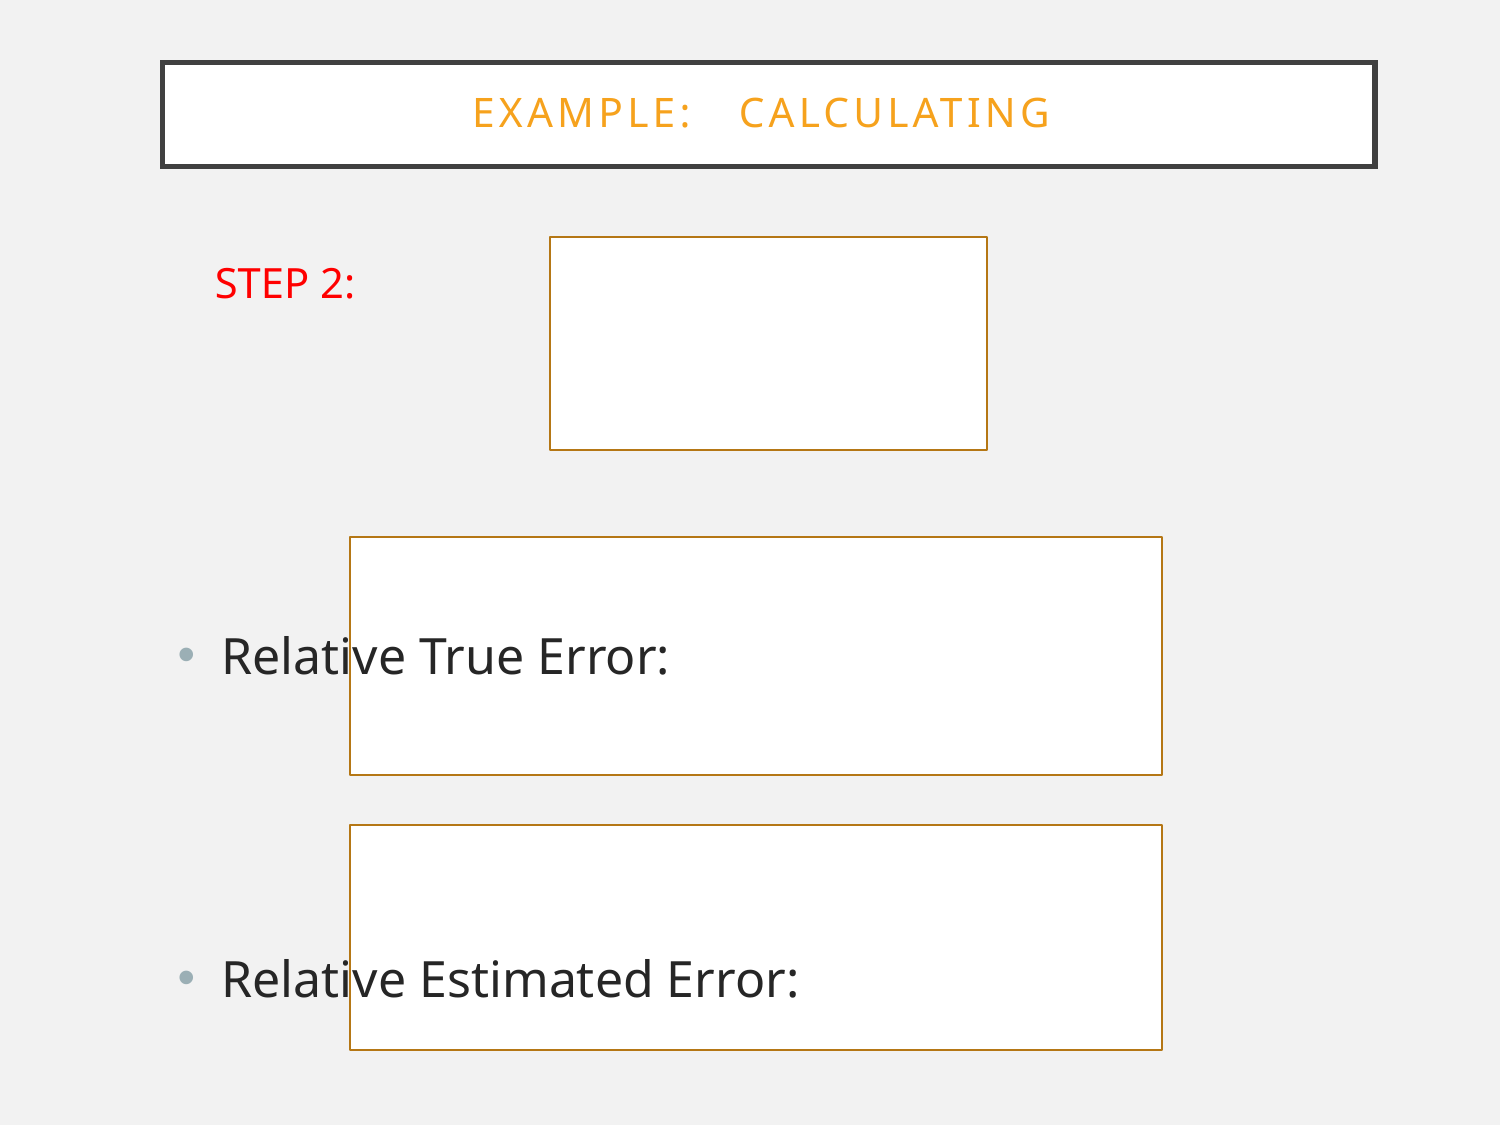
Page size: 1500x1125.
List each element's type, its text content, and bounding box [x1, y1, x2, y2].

text_box [549, 236, 988, 451]
text_box [349, 536, 1163, 776]
text_box [349, 824, 1163, 1051]
text_box STEP 2: [200, 249, 375, 315]
